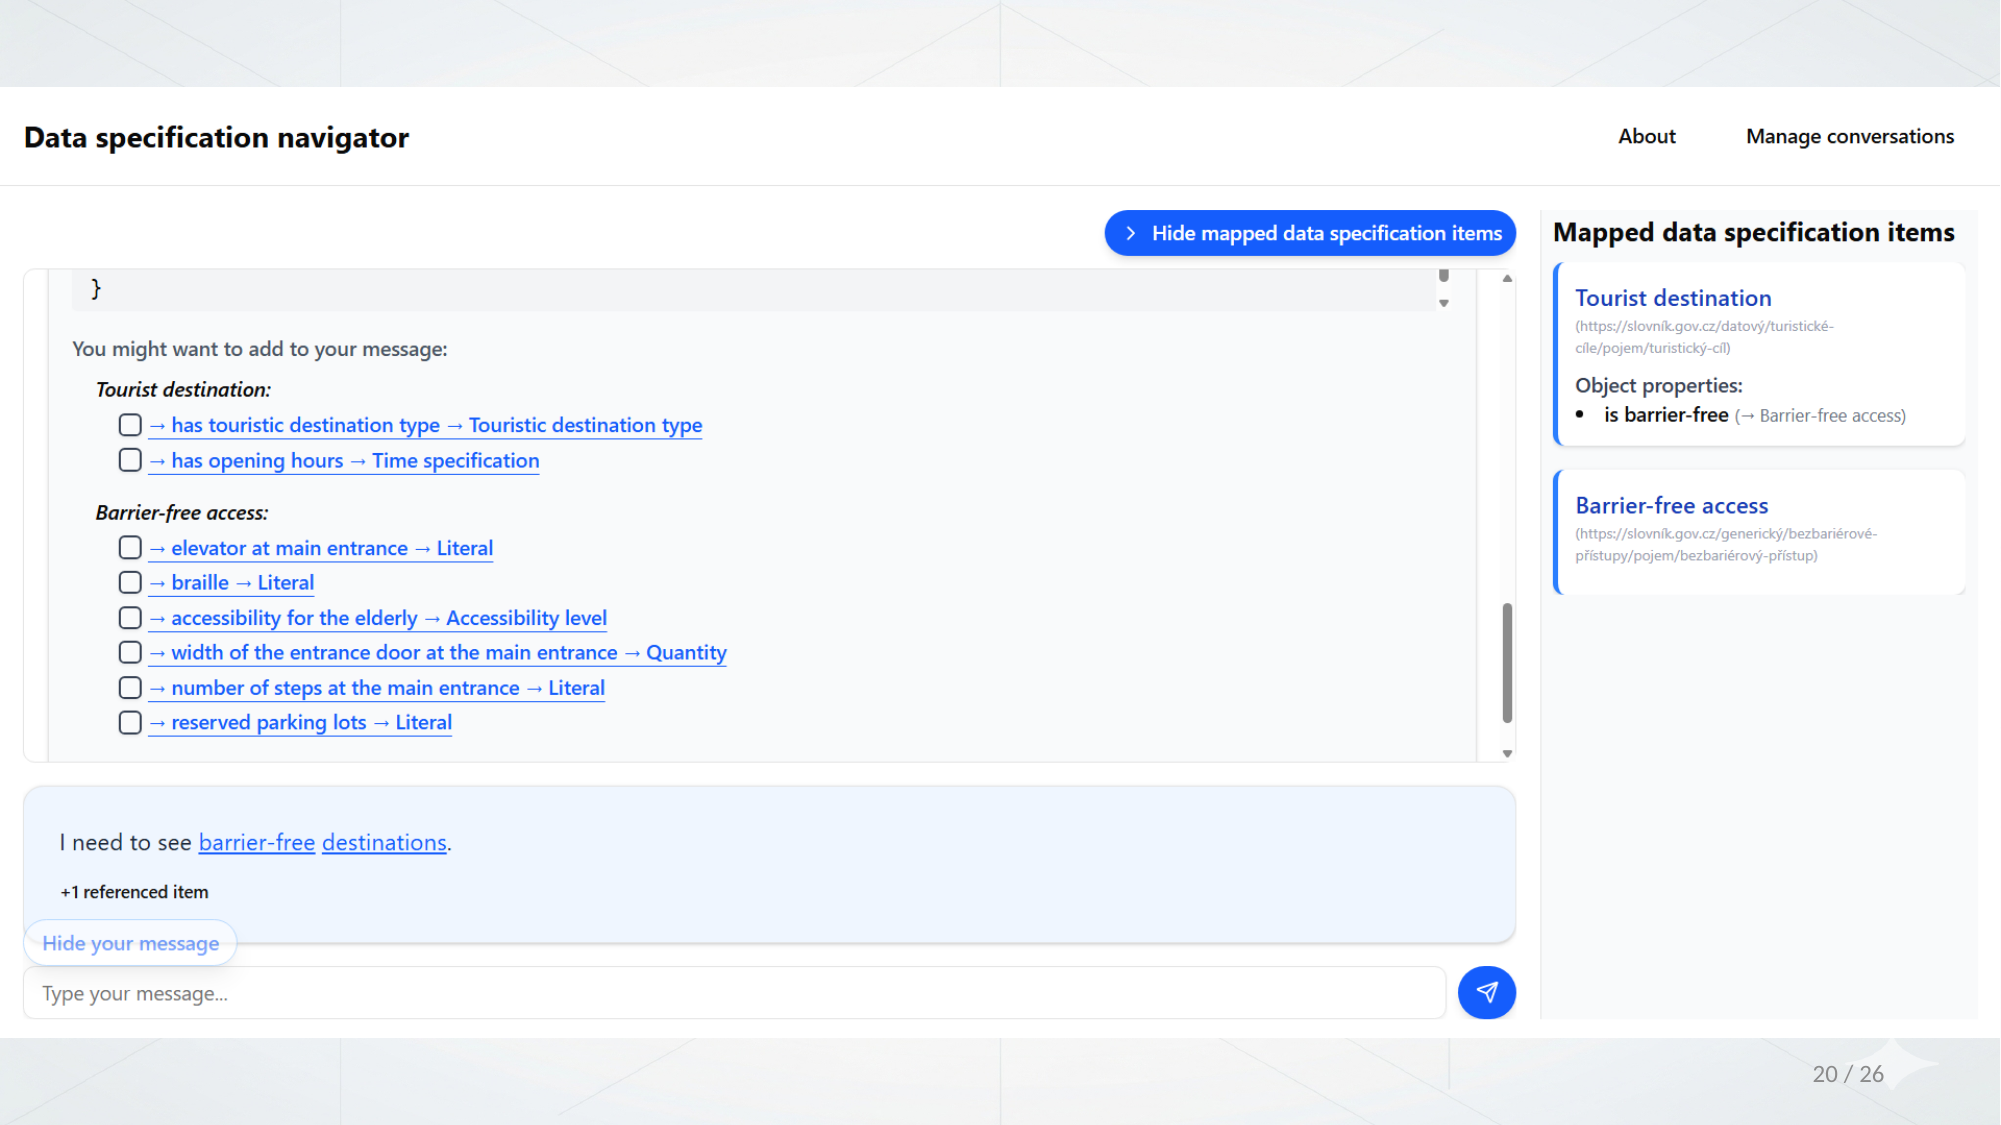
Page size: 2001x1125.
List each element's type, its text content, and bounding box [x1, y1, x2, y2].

slide_number 20 / 26 [1433, 1049, 1900, 1103]
picture [0, 0, 2001, 1125]
